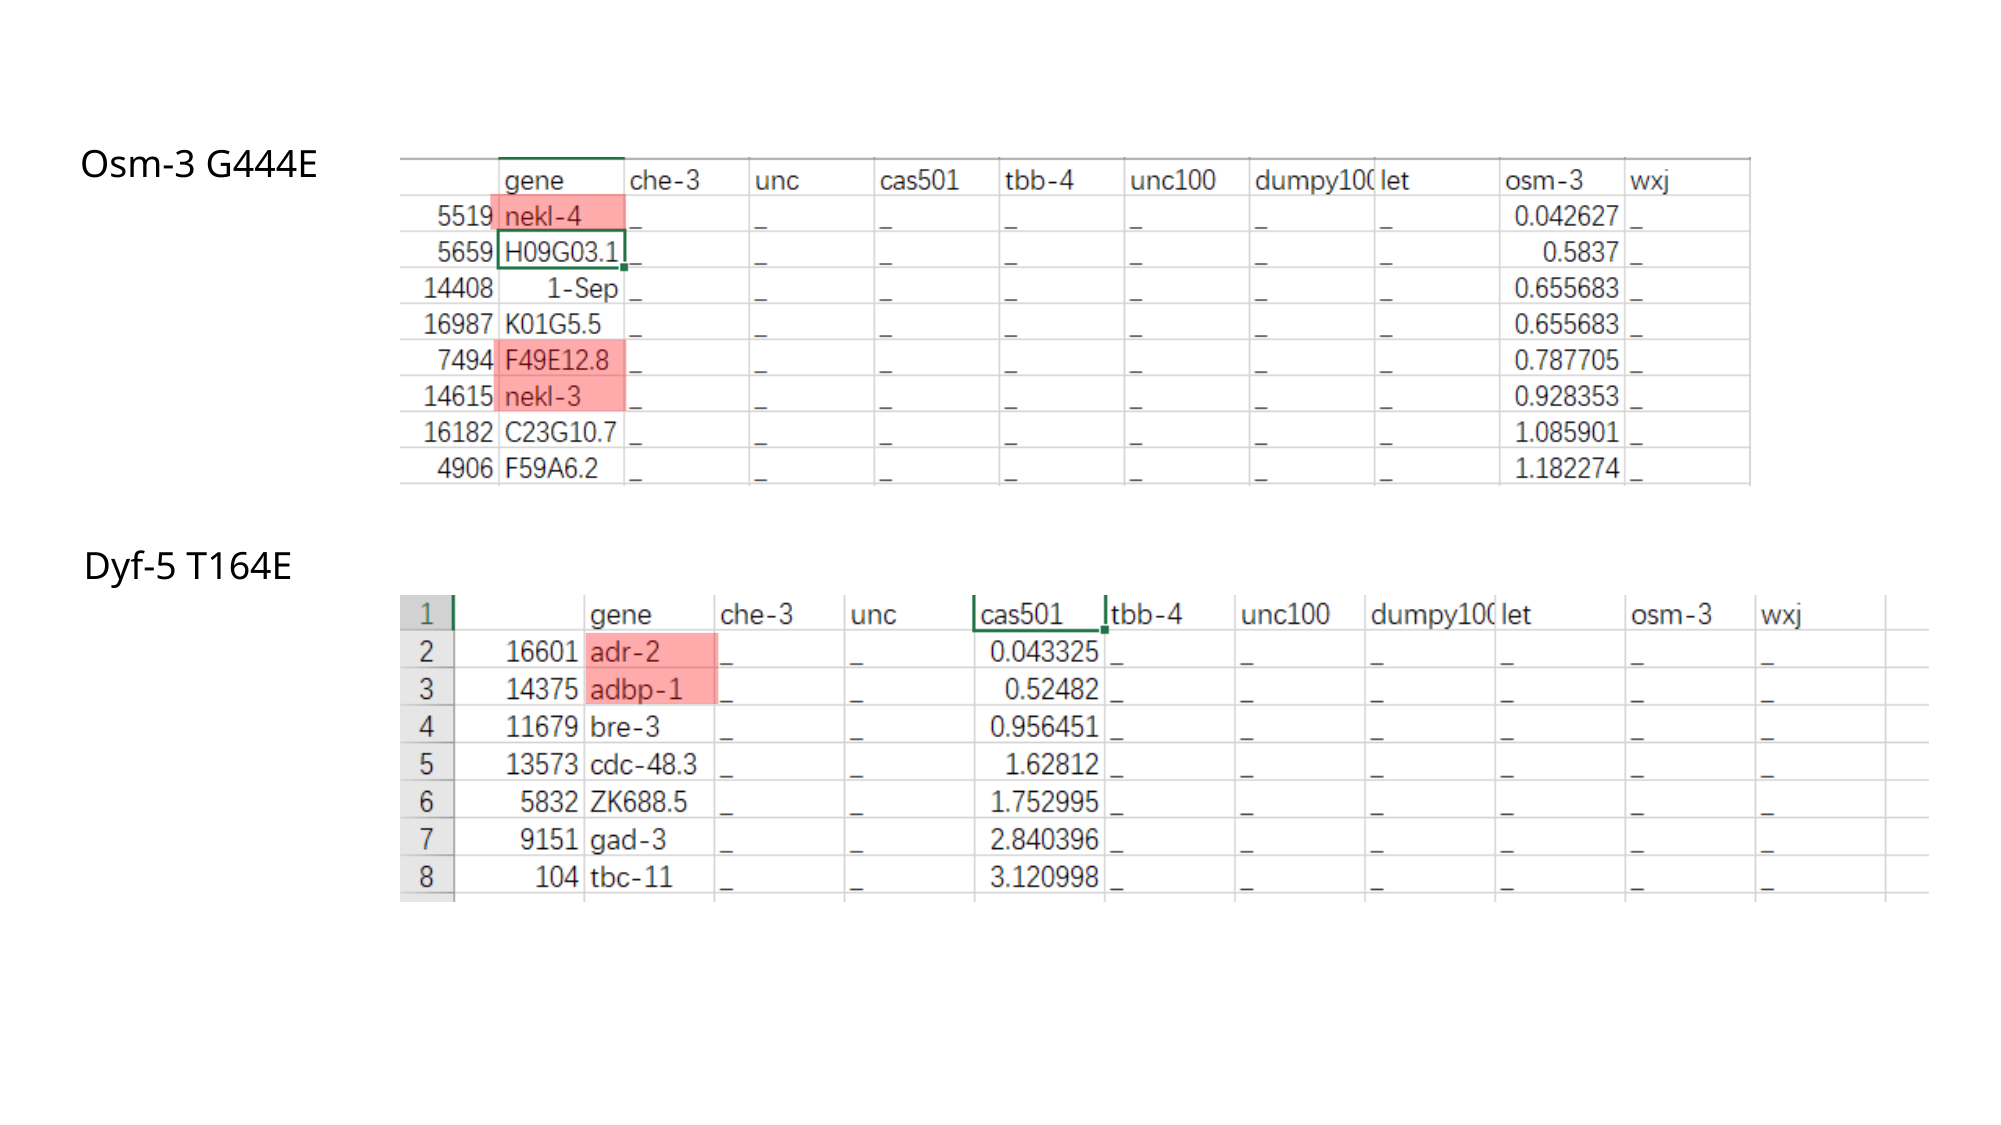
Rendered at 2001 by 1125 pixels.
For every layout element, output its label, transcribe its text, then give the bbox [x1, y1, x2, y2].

picture [400, 157, 1751, 486]
picture [400, 595, 1929, 902]
text_box Osm-3 G444E [65, 133, 333, 193]
text_box Dyf-5 T164E [68, 534, 308, 595]
